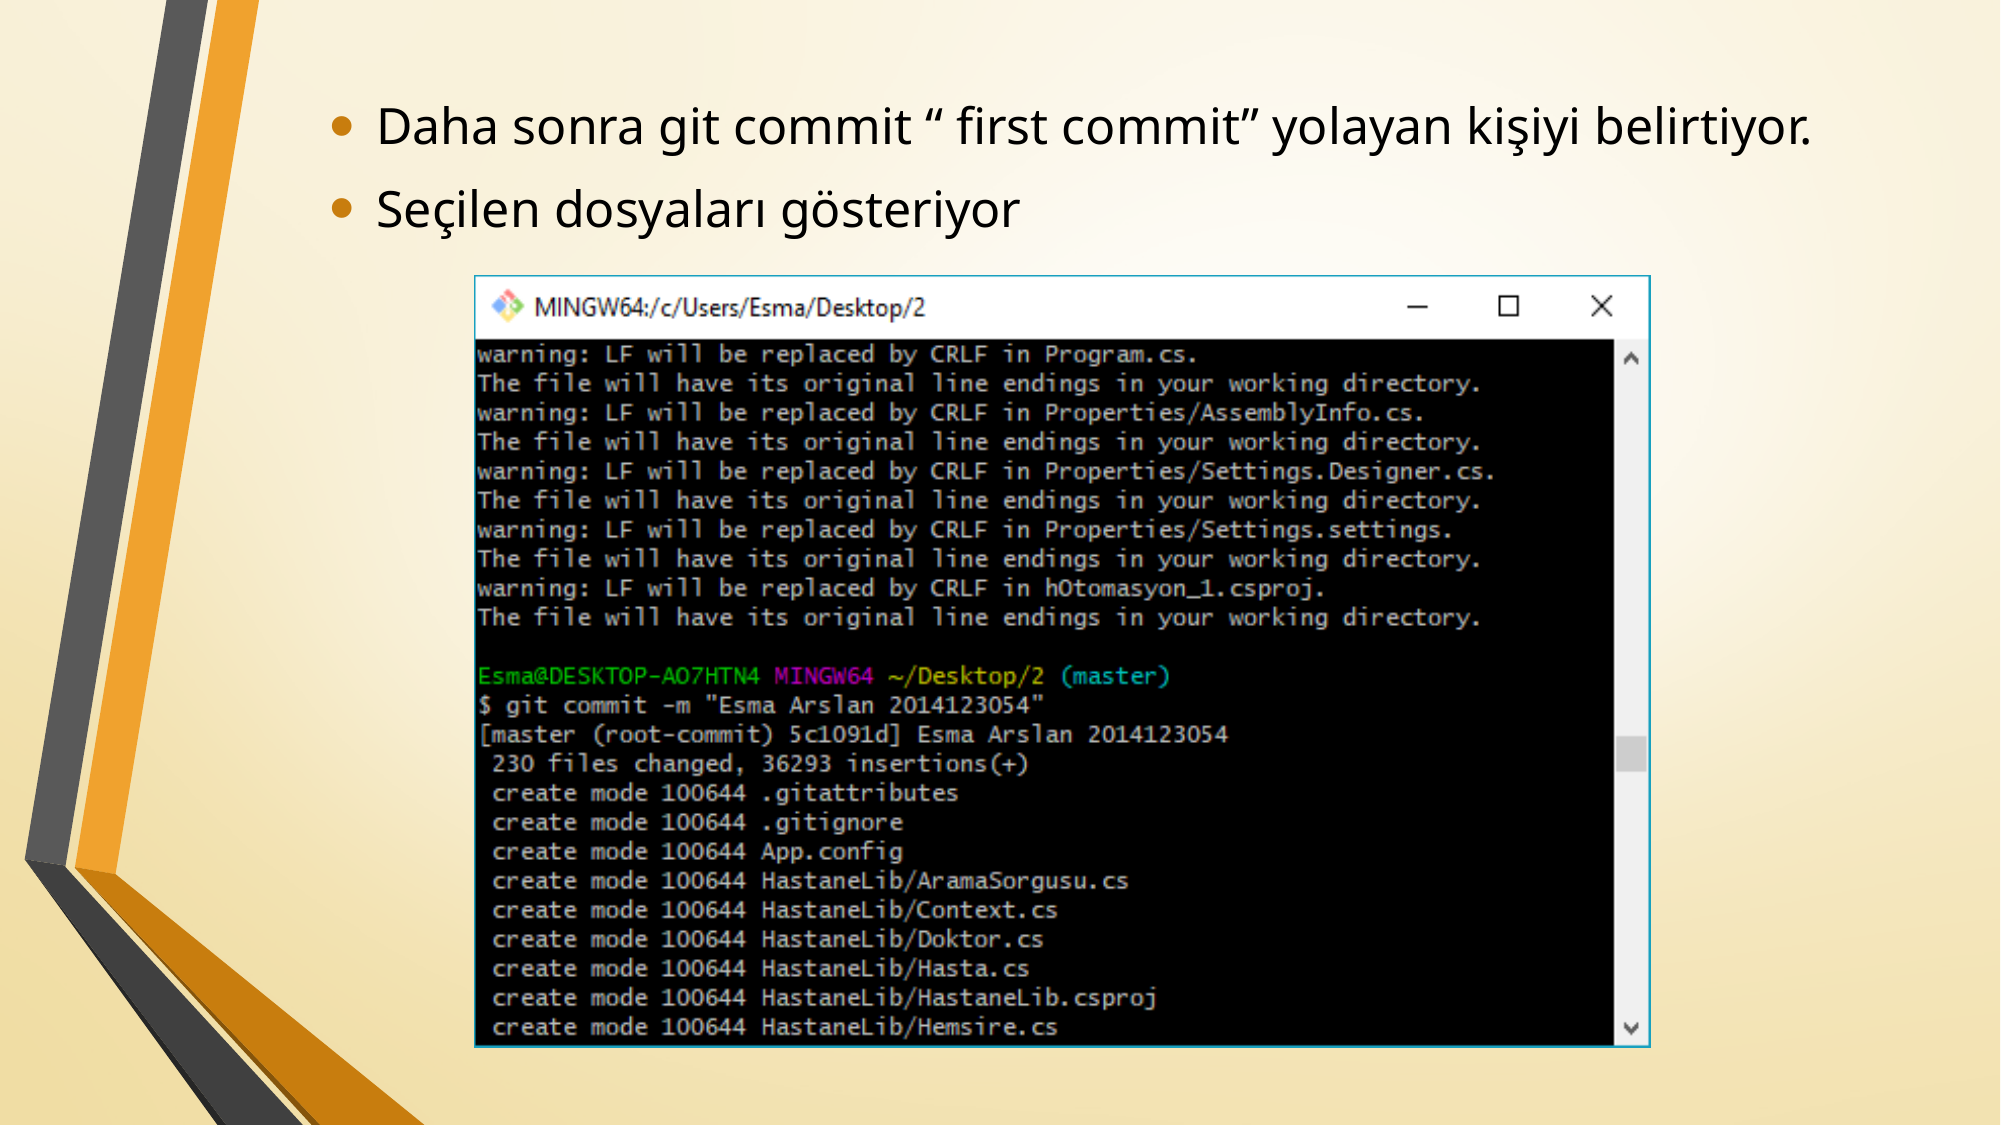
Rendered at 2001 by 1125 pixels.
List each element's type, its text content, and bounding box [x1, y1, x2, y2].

list Daha sonra git commit “ first commit” yolayan kişiyi belirtiyor. Seçilen dosyaları gösteriyor [314, 23, 1958, 392]
picture [474, 275, 1651, 1049]
